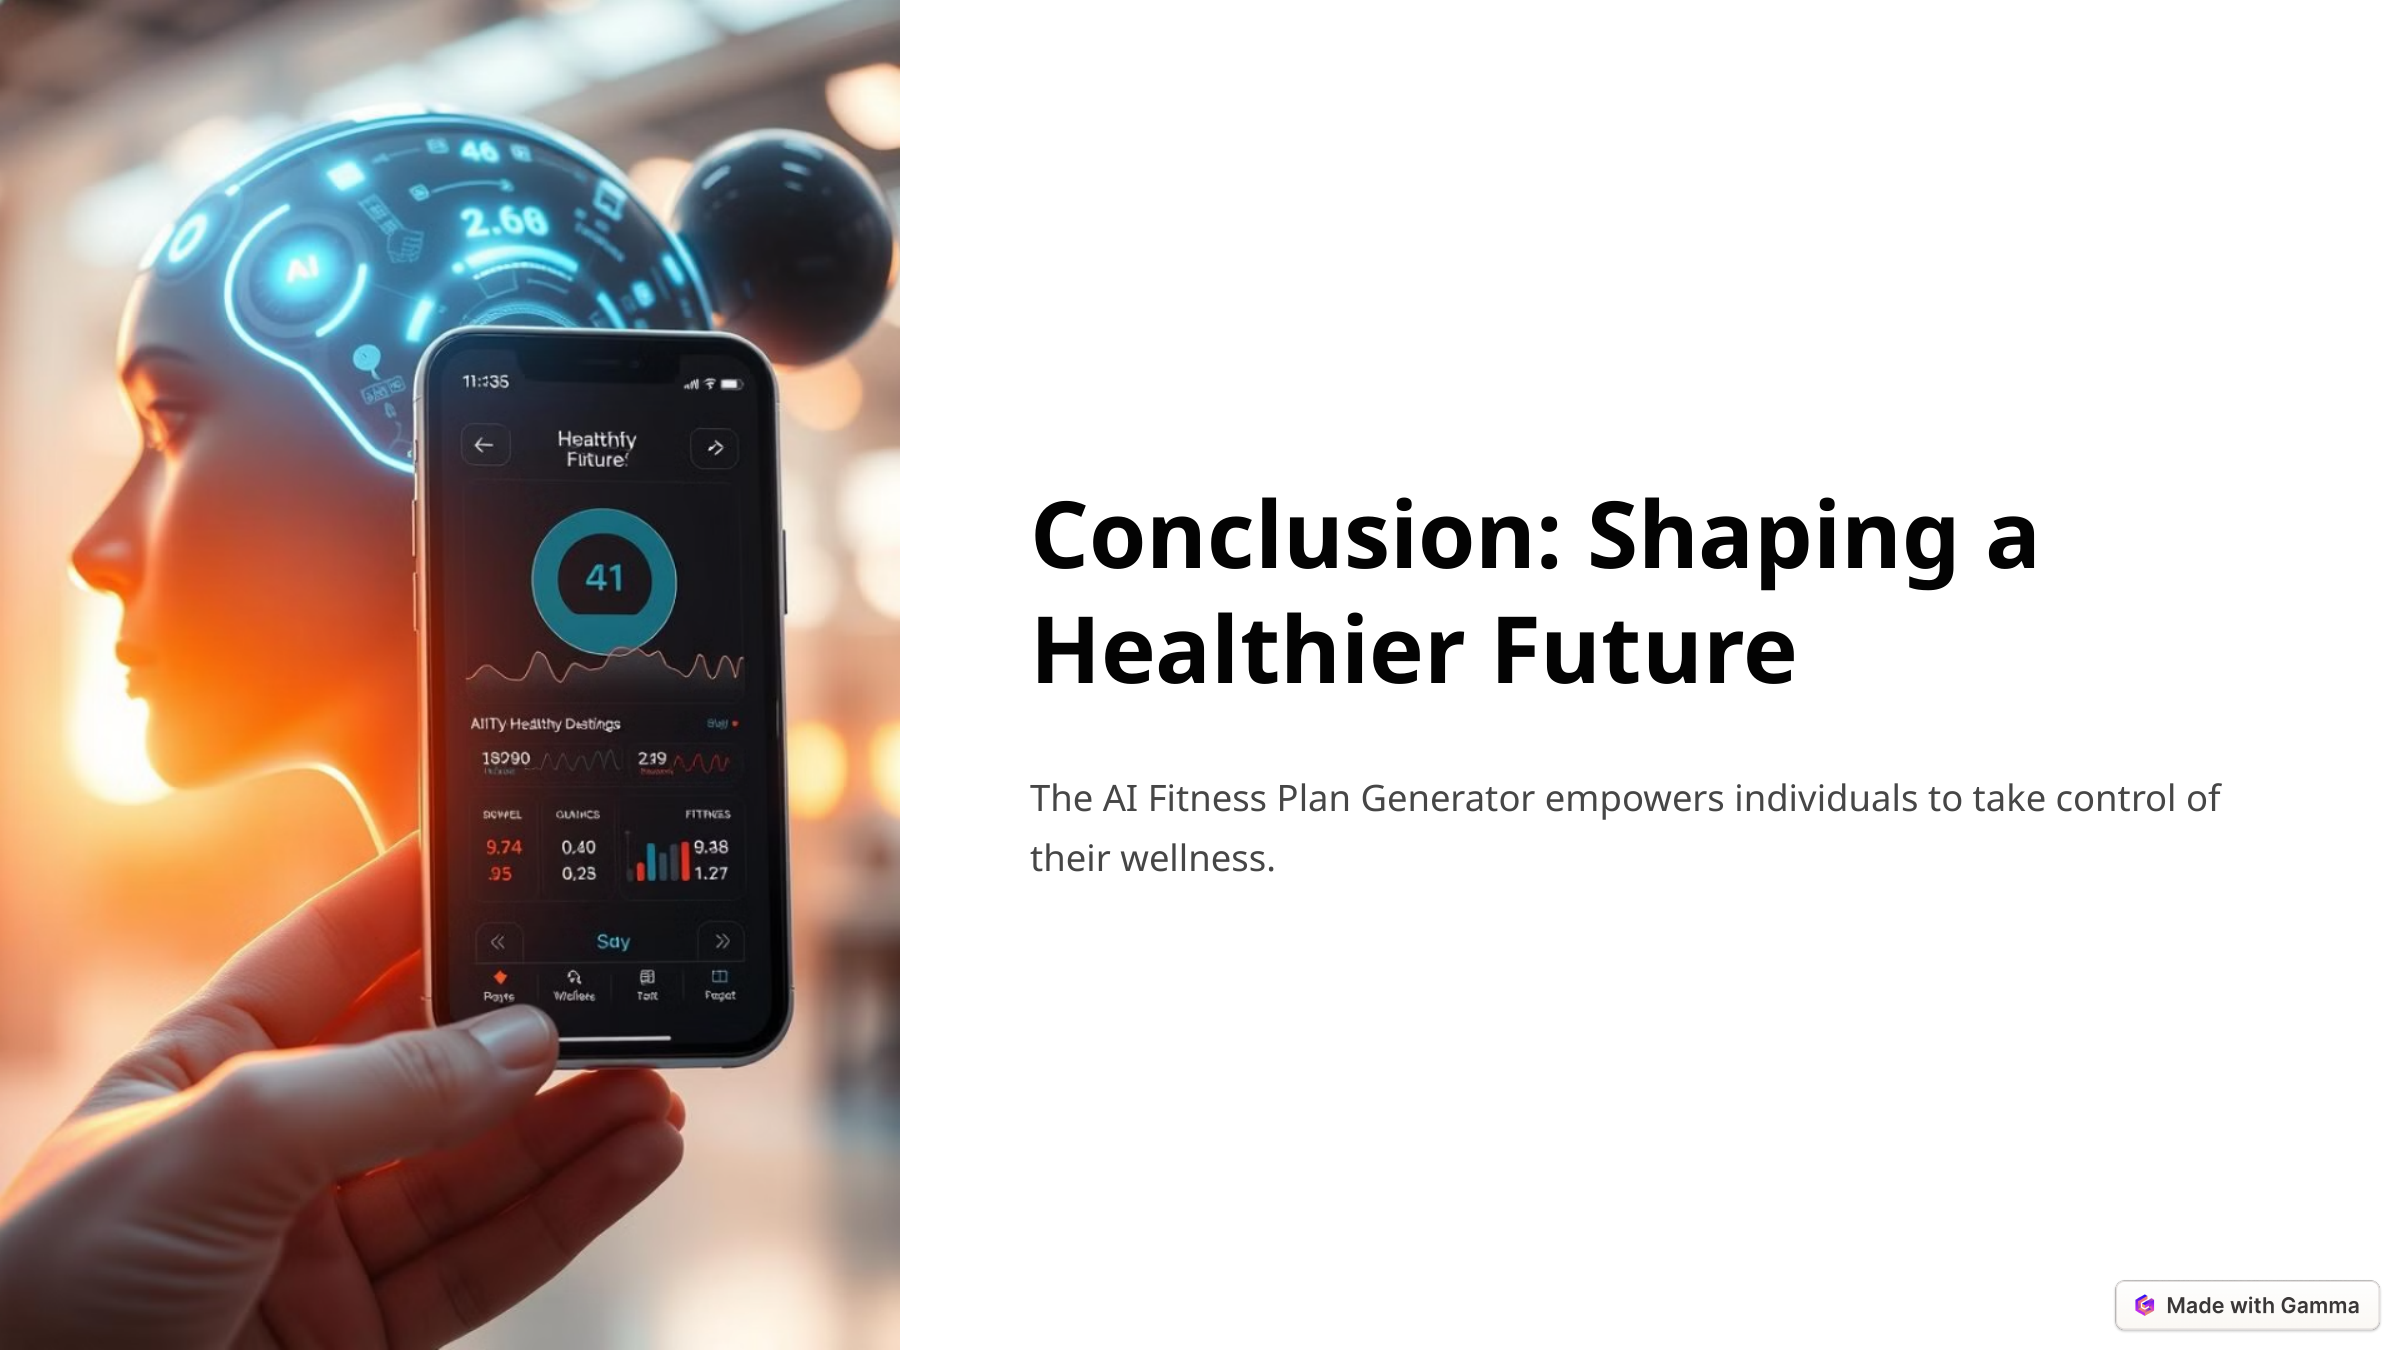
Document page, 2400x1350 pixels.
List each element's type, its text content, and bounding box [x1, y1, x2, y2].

text_box Conclusion: Shaping a Healthier Future [1030, 471, 2270, 704]
picture [2106, 1271, 2389, 1339]
picture [0, 0, 900, 1350]
text_box The AI Fitness Plan Generator empowers individuals to take control of their wellness. [1030, 759, 2270, 879]
